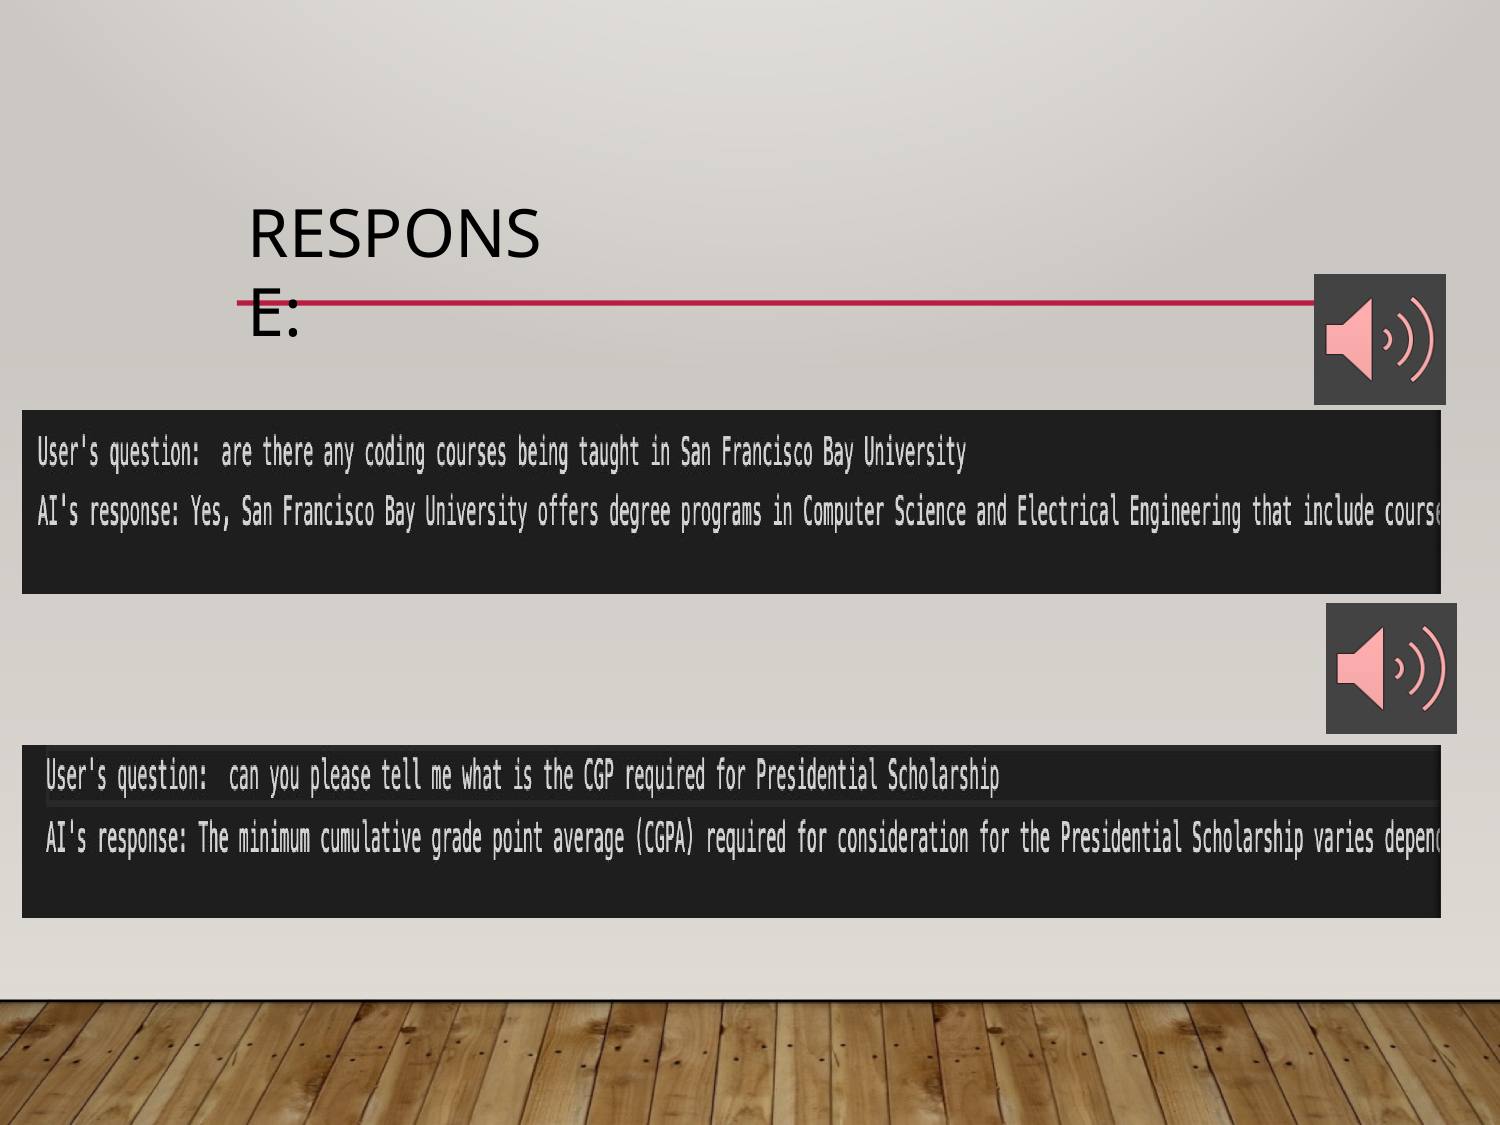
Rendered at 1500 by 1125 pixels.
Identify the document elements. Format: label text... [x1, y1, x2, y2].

picture [0, 0, 1500, 999]
title RESPONSE: [245, 188, 574, 379]
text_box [21, 410, 1442, 918]
picture [0, 1002, 1500, 1125]
